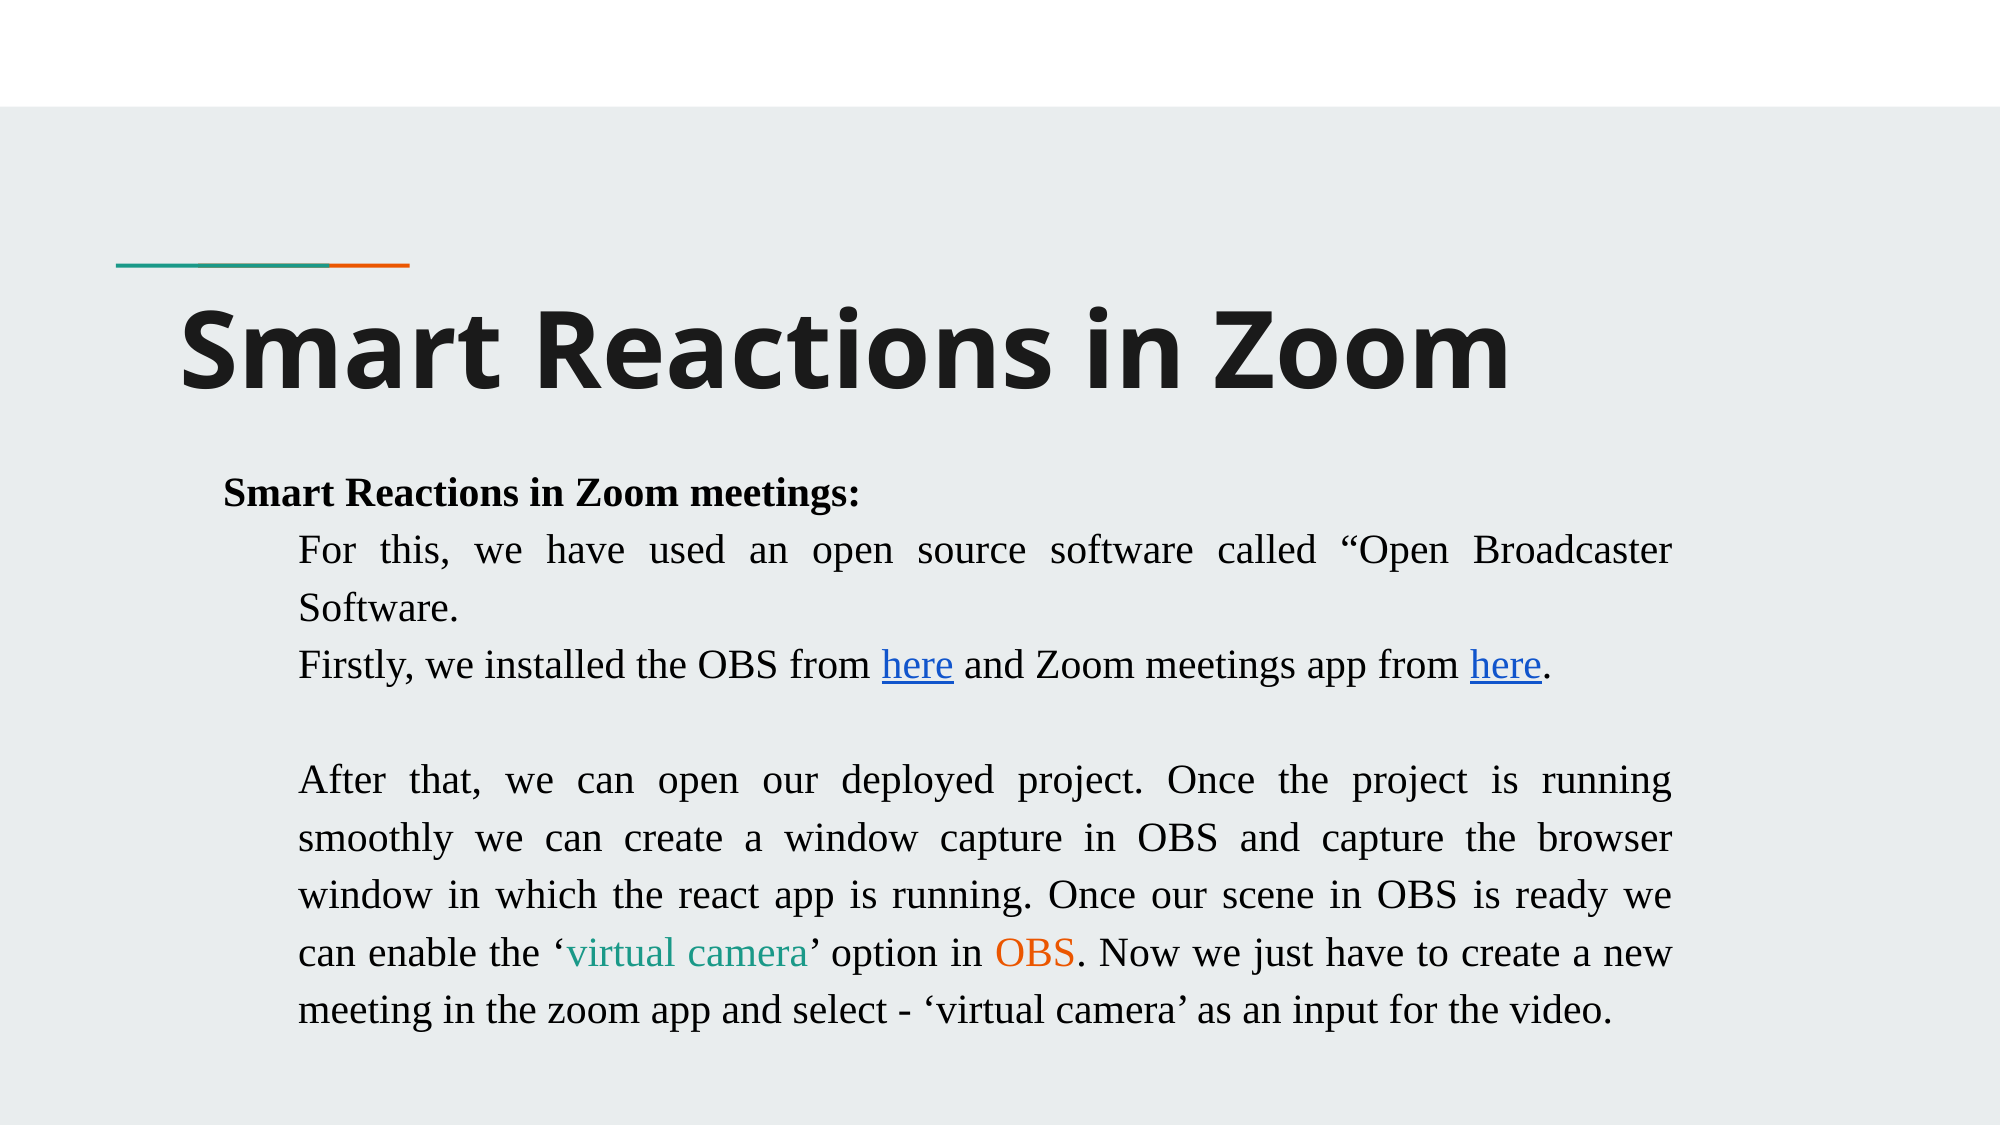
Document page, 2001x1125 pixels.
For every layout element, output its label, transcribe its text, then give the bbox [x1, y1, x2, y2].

title Smart Reactions in Zoom [159, 261, 1841, 431]
text_box Smart Reactions in Zoom meetings: For this, we have used an open source software called “Open Broadcaster Software. Firstly, we installed the OBS from here and Zoom meetings app from here. After that, we can open our deployed project. Once the project is running smoothly we can create a window capture in OBS and capture the browser window in which the react app is running. Once our scene in OBS is ready we can enable the ‘virtual camera’ option in OBS. Now we just have to create a new meeting in the zoom app and select - ‘virtual camera’ as an input for the video. [208, 442, 1689, 1048]
